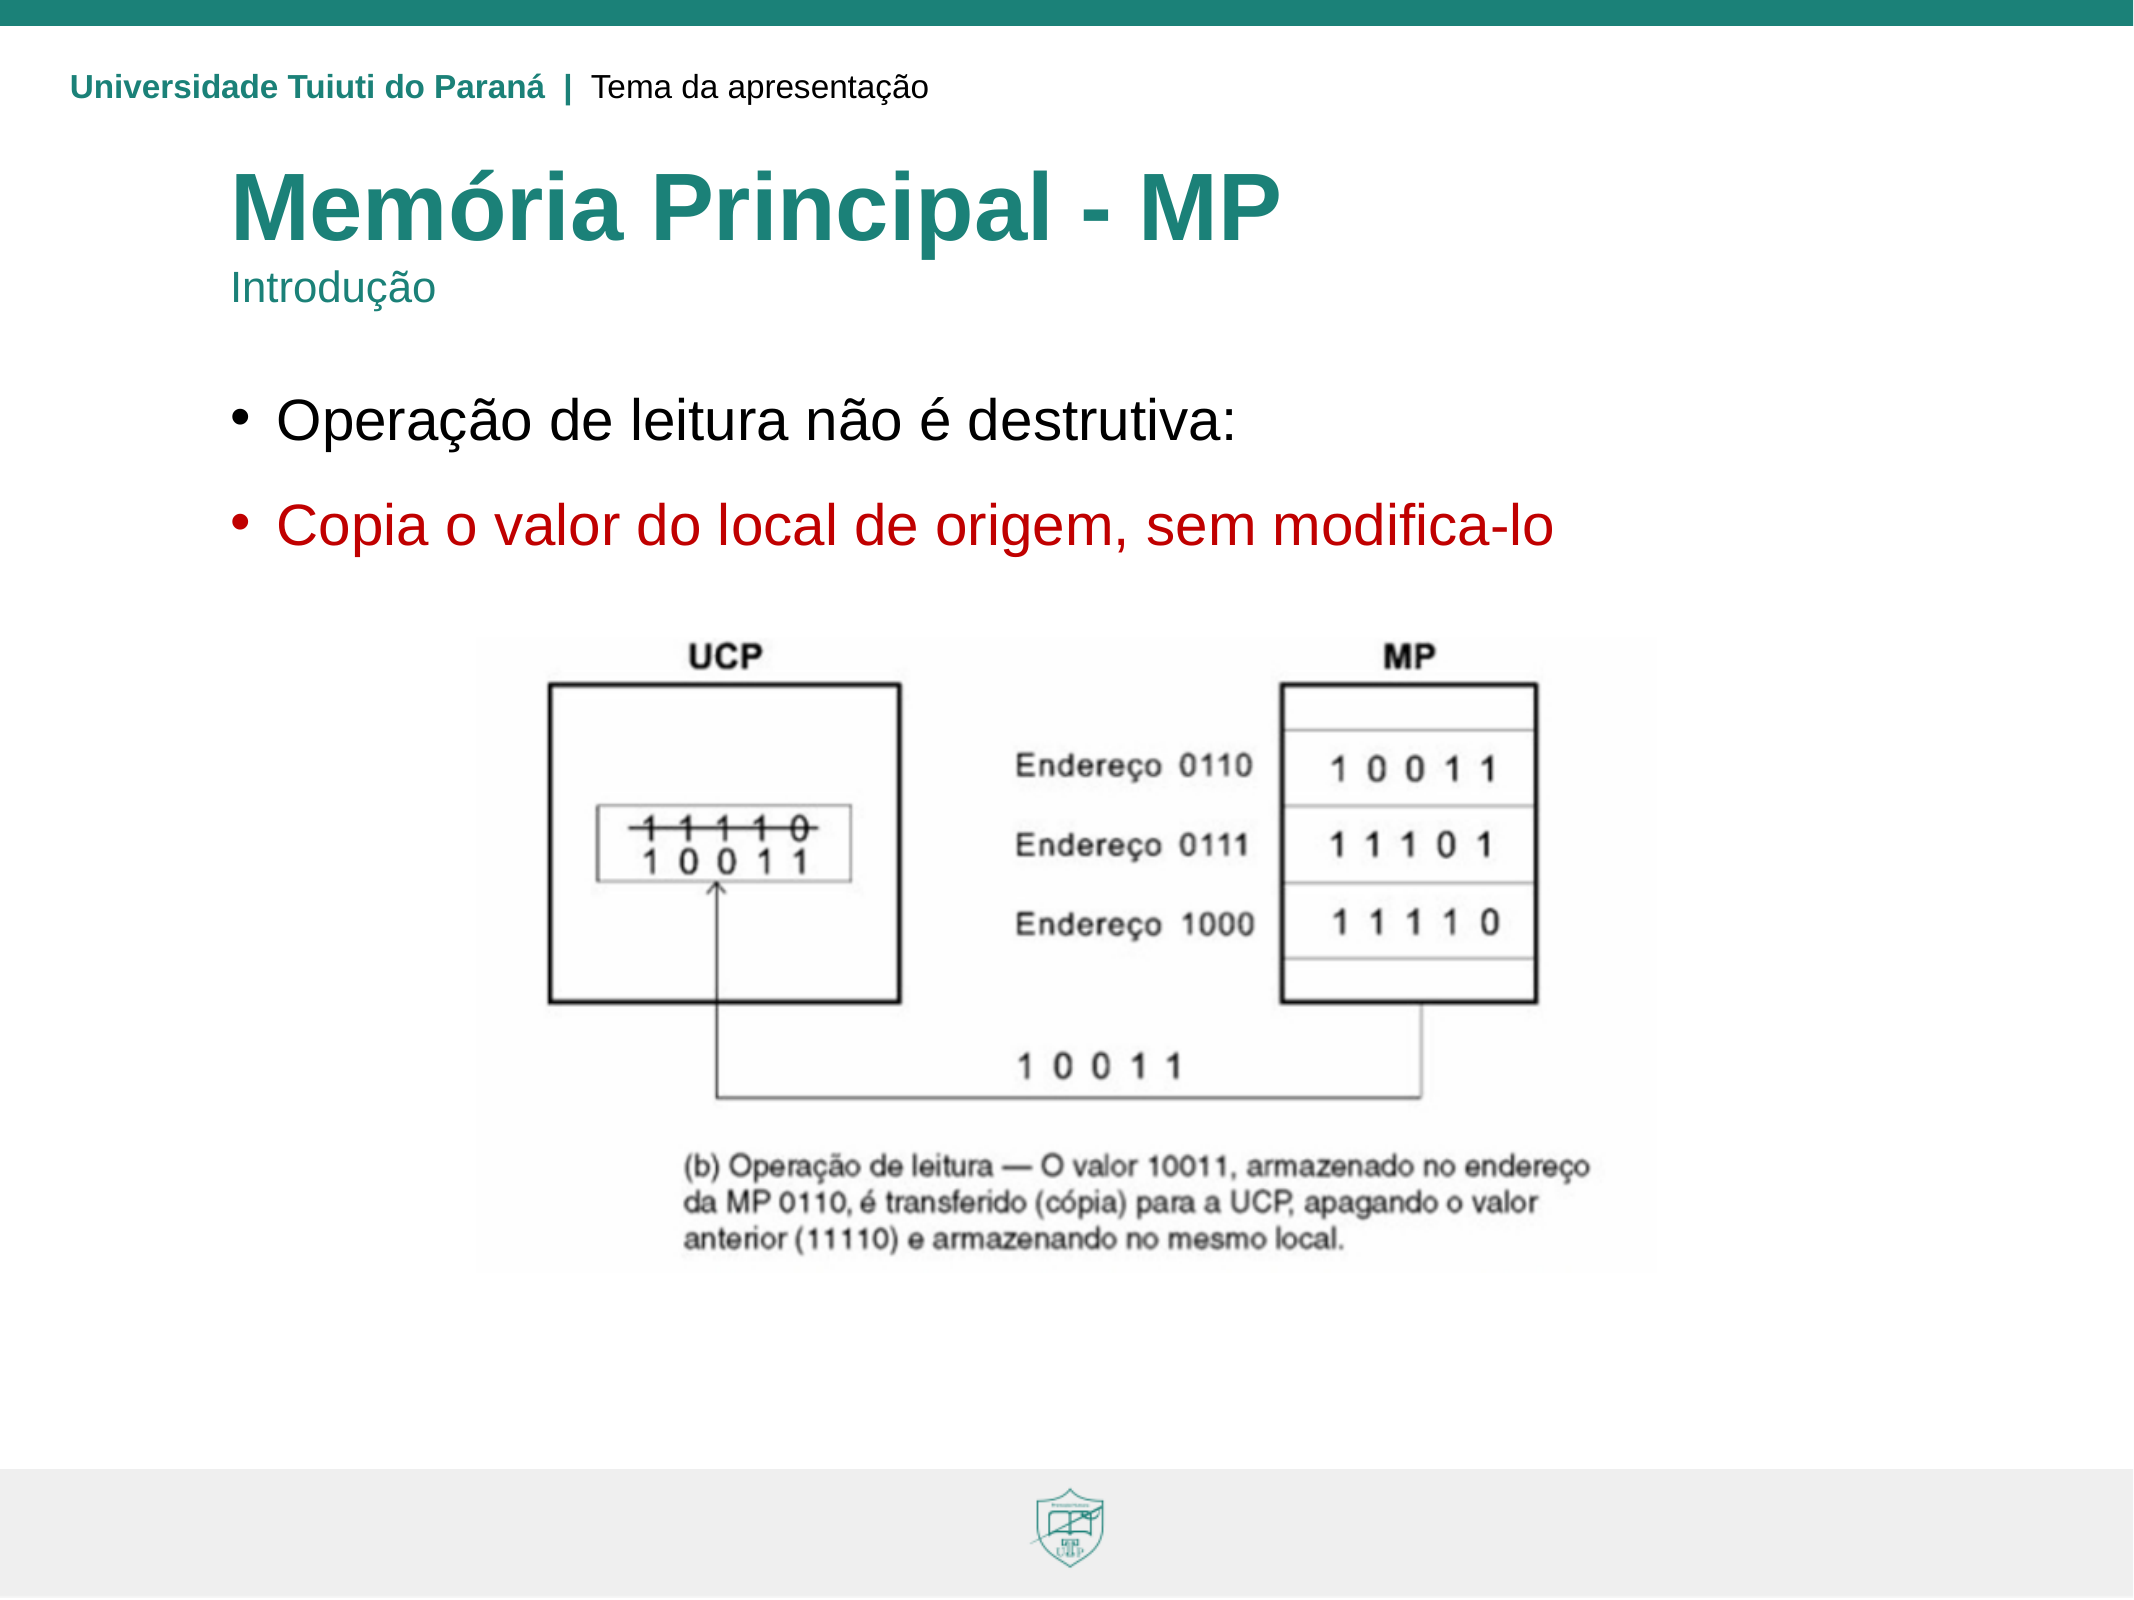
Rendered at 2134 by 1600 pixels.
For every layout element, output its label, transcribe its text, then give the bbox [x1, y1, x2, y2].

picture [476, 637, 1657, 1273]
text_box Universidade Tuiuti do Paraná | Tema da apresentação [63, 59, 936, 112]
picture [0, 0, 2134, 26]
picture [0, 1469, 2134, 1598]
text_box Memória Principal - MP Introdução Operação de leitura não é destrutiva: Copia o valor do local de origem, sem modifica-lo [223, 138, 1910, 563]
